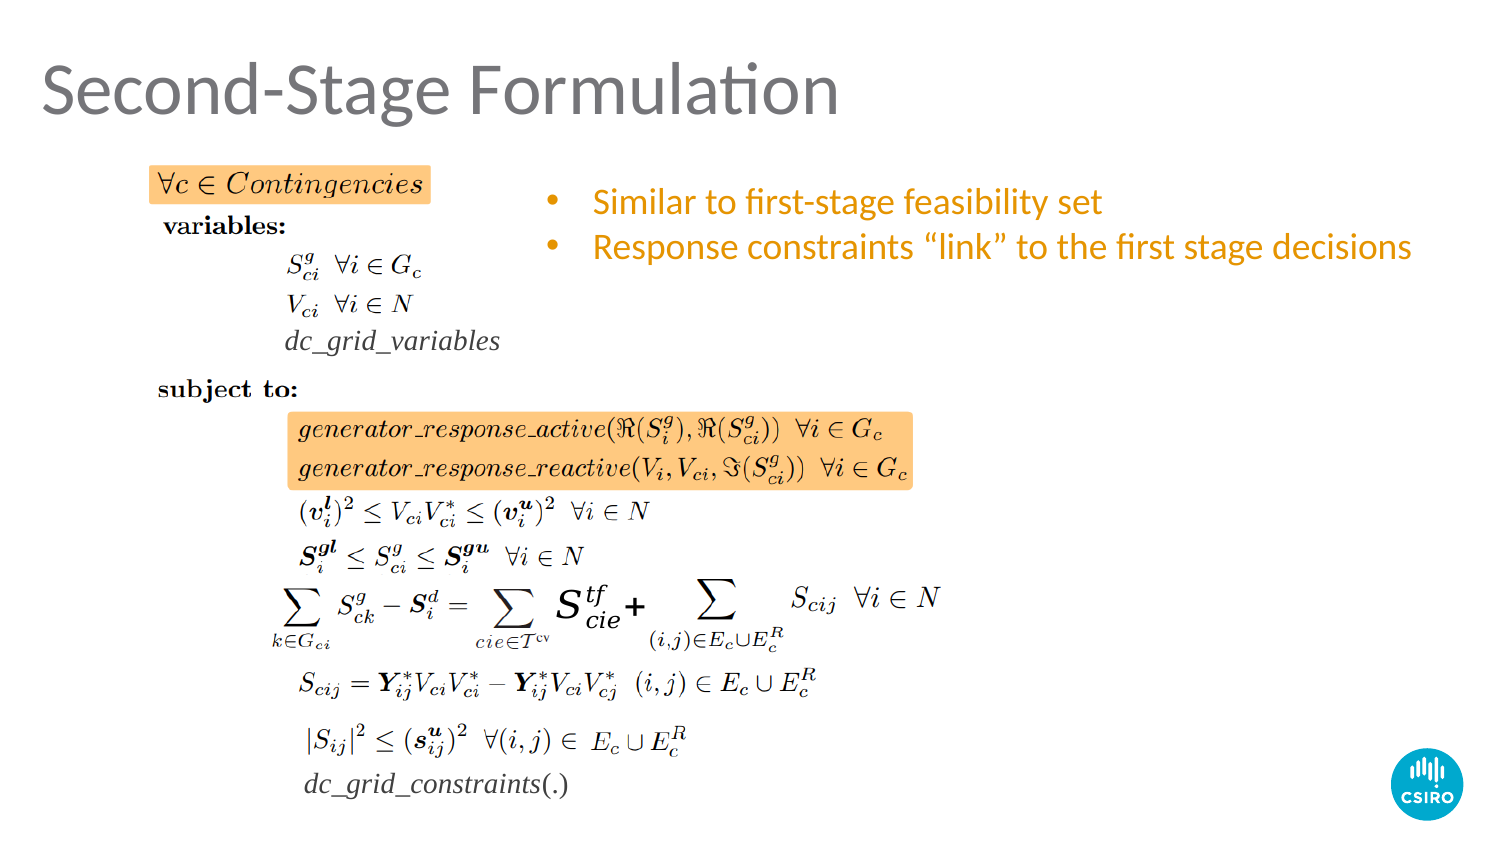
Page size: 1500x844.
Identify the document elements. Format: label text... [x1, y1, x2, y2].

text_box Similar to first-stage feasibility set Response constraints “link” to the first stage decisions [560, 169, 1444, 275]
title Second-Stage Formulation [41, 39, 1459, 145]
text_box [124, 159, 556, 365]
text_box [280, 561, 945, 659]
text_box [137, 368, 938, 773]
picture [265, 586, 379, 662]
